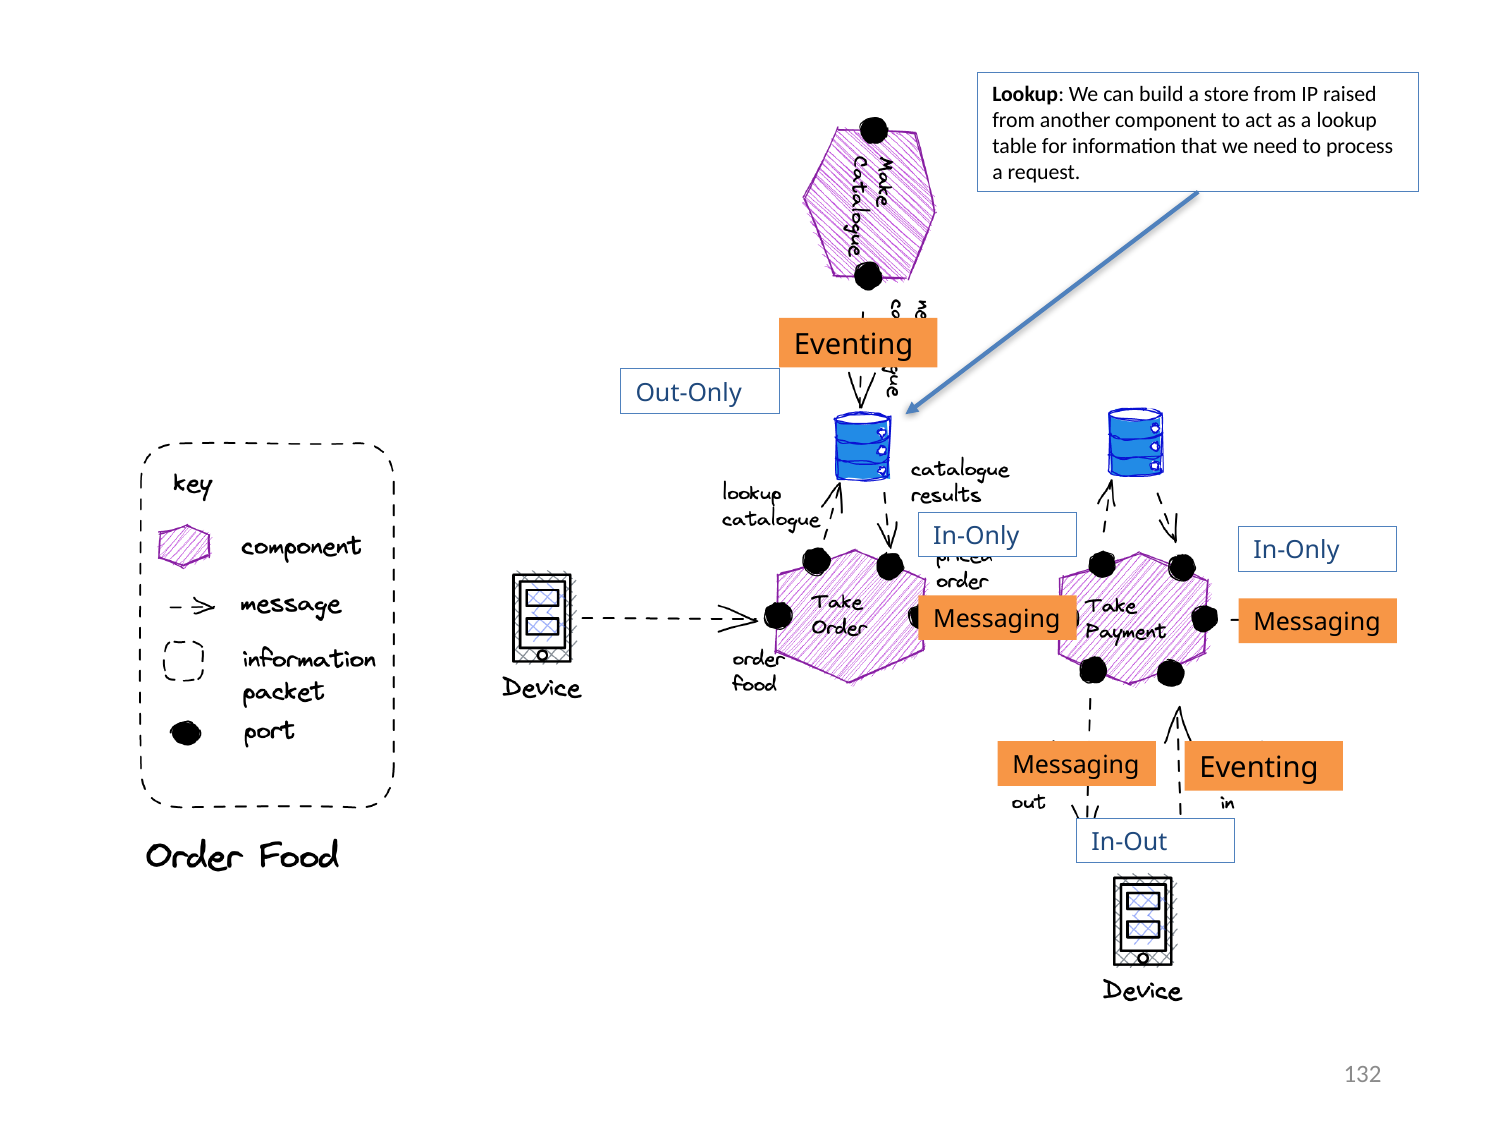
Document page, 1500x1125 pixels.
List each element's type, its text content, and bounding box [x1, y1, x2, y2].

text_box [905, 193, 1199, 415]
slide_number 132 [1059, 1042, 1397, 1103]
text_box Messaging [1375, 598, 1397, 644]
text_box Lookup: We can build a store from IP raised from another component to act as a lookup table for information that we need to process a request. [977, 72, 1419, 192]
text_box In-Only [1375, 526, 1397, 572]
picture [128, 105, 1372, 1020]
